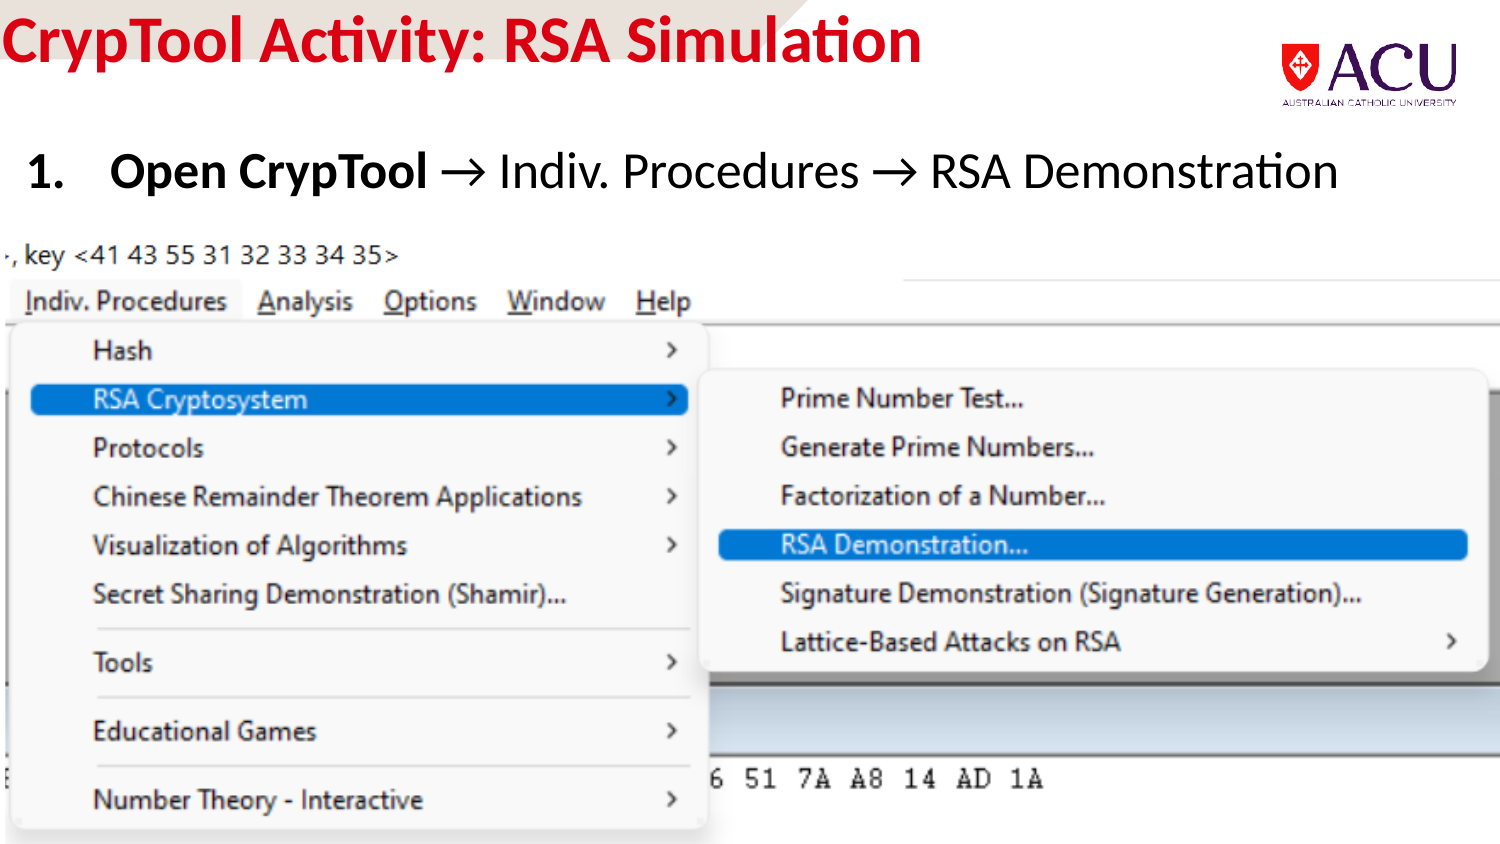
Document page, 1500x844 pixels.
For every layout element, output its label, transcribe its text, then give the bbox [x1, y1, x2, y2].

picture [5, 226, 1500, 844]
title CrypTool Activity: RSA Simulation [2, 0, 1363, 77]
text_box Open CrypTool → Indiv. Procedures → RSA Demonstration [0, 97, 1445, 207]
picture [1282, 43, 1456, 106]
